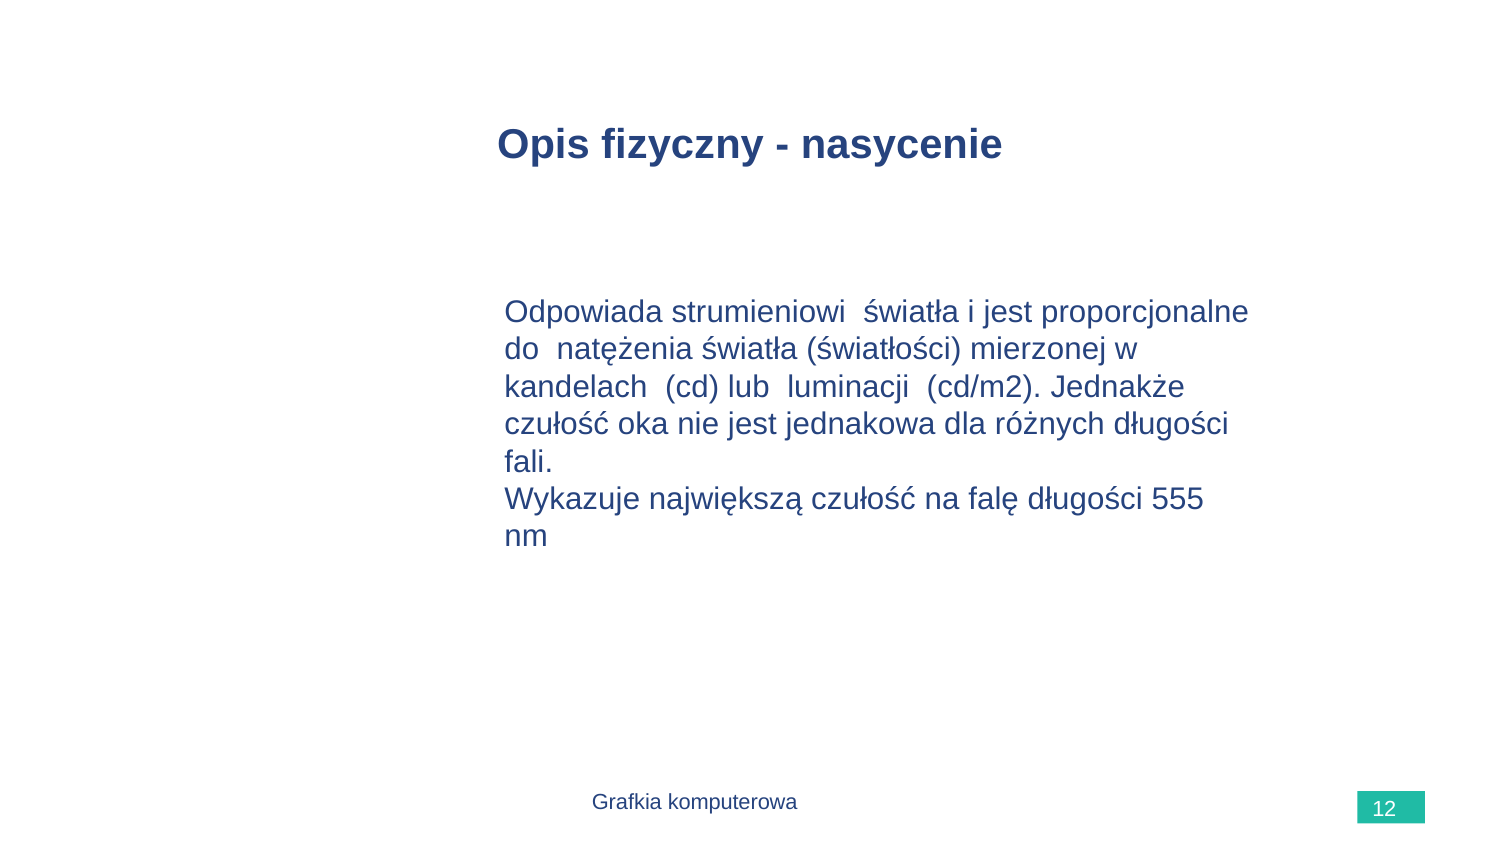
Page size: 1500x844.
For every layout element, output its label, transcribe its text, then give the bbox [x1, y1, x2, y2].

title Opis fizyczny - nasycenie [75, 33, 1425, 175]
text_box Odpowiada strumieniowi światła i jest proporcjonalne do natężenia światła (światłości) mierzonej w kandelach (cd) lub luminacji (cd/m2). Jednakże czułość oka nie jest jednakowa dla różnych długości fali. Wykazuje największą czułość na falę długości 555 nm [493, 285, 1266, 559]
footer Grafkia komputerowa [275, 782, 1115, 827]
slide_number 12 [1357, 791, 1425, 824]
